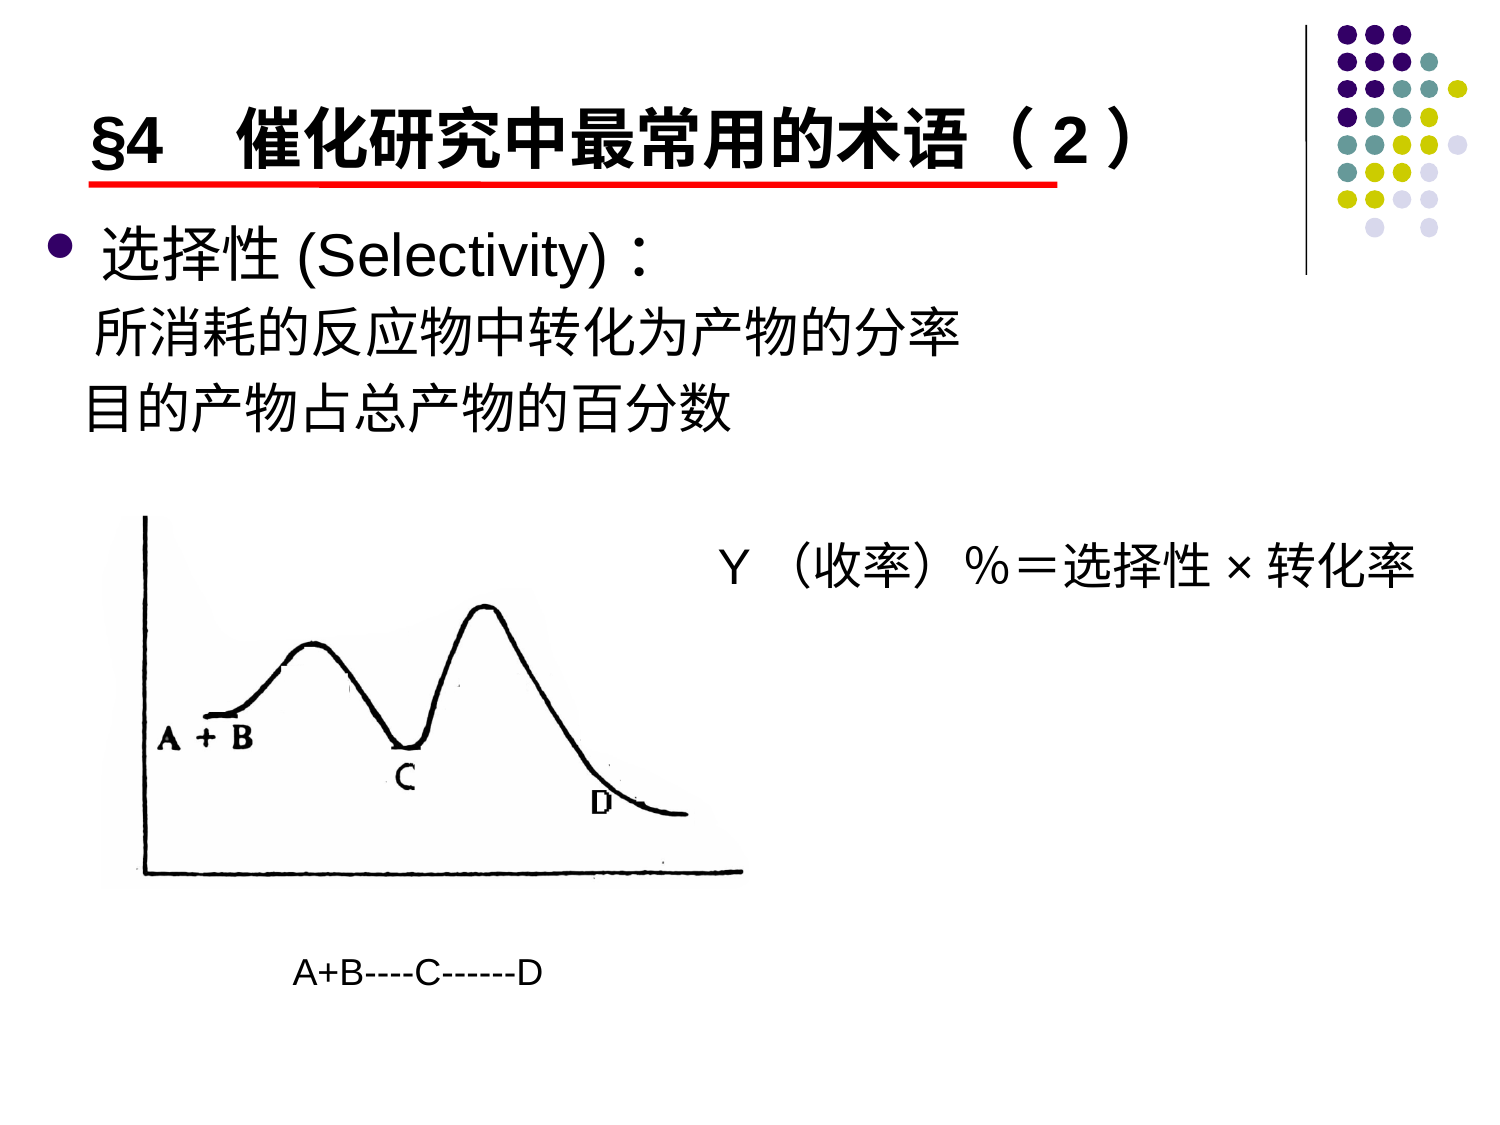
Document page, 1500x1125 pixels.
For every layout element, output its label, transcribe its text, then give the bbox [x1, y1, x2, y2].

list 选择性(Selectivity)： 所消耗的反应物中转化为产物的分率 目的产物占总产物的百分数 [29, 208, 1459, 1006]
text_box Y（收率）％＝选择性×转化率 [755, 527, 1436, 602]
picture [99, 515, 750, 890]
title §4 催化研究中最常用的术语（2） [75, 0, 1365, 185]
text_box A+B----C------D [277, 940, 559, 1001]
